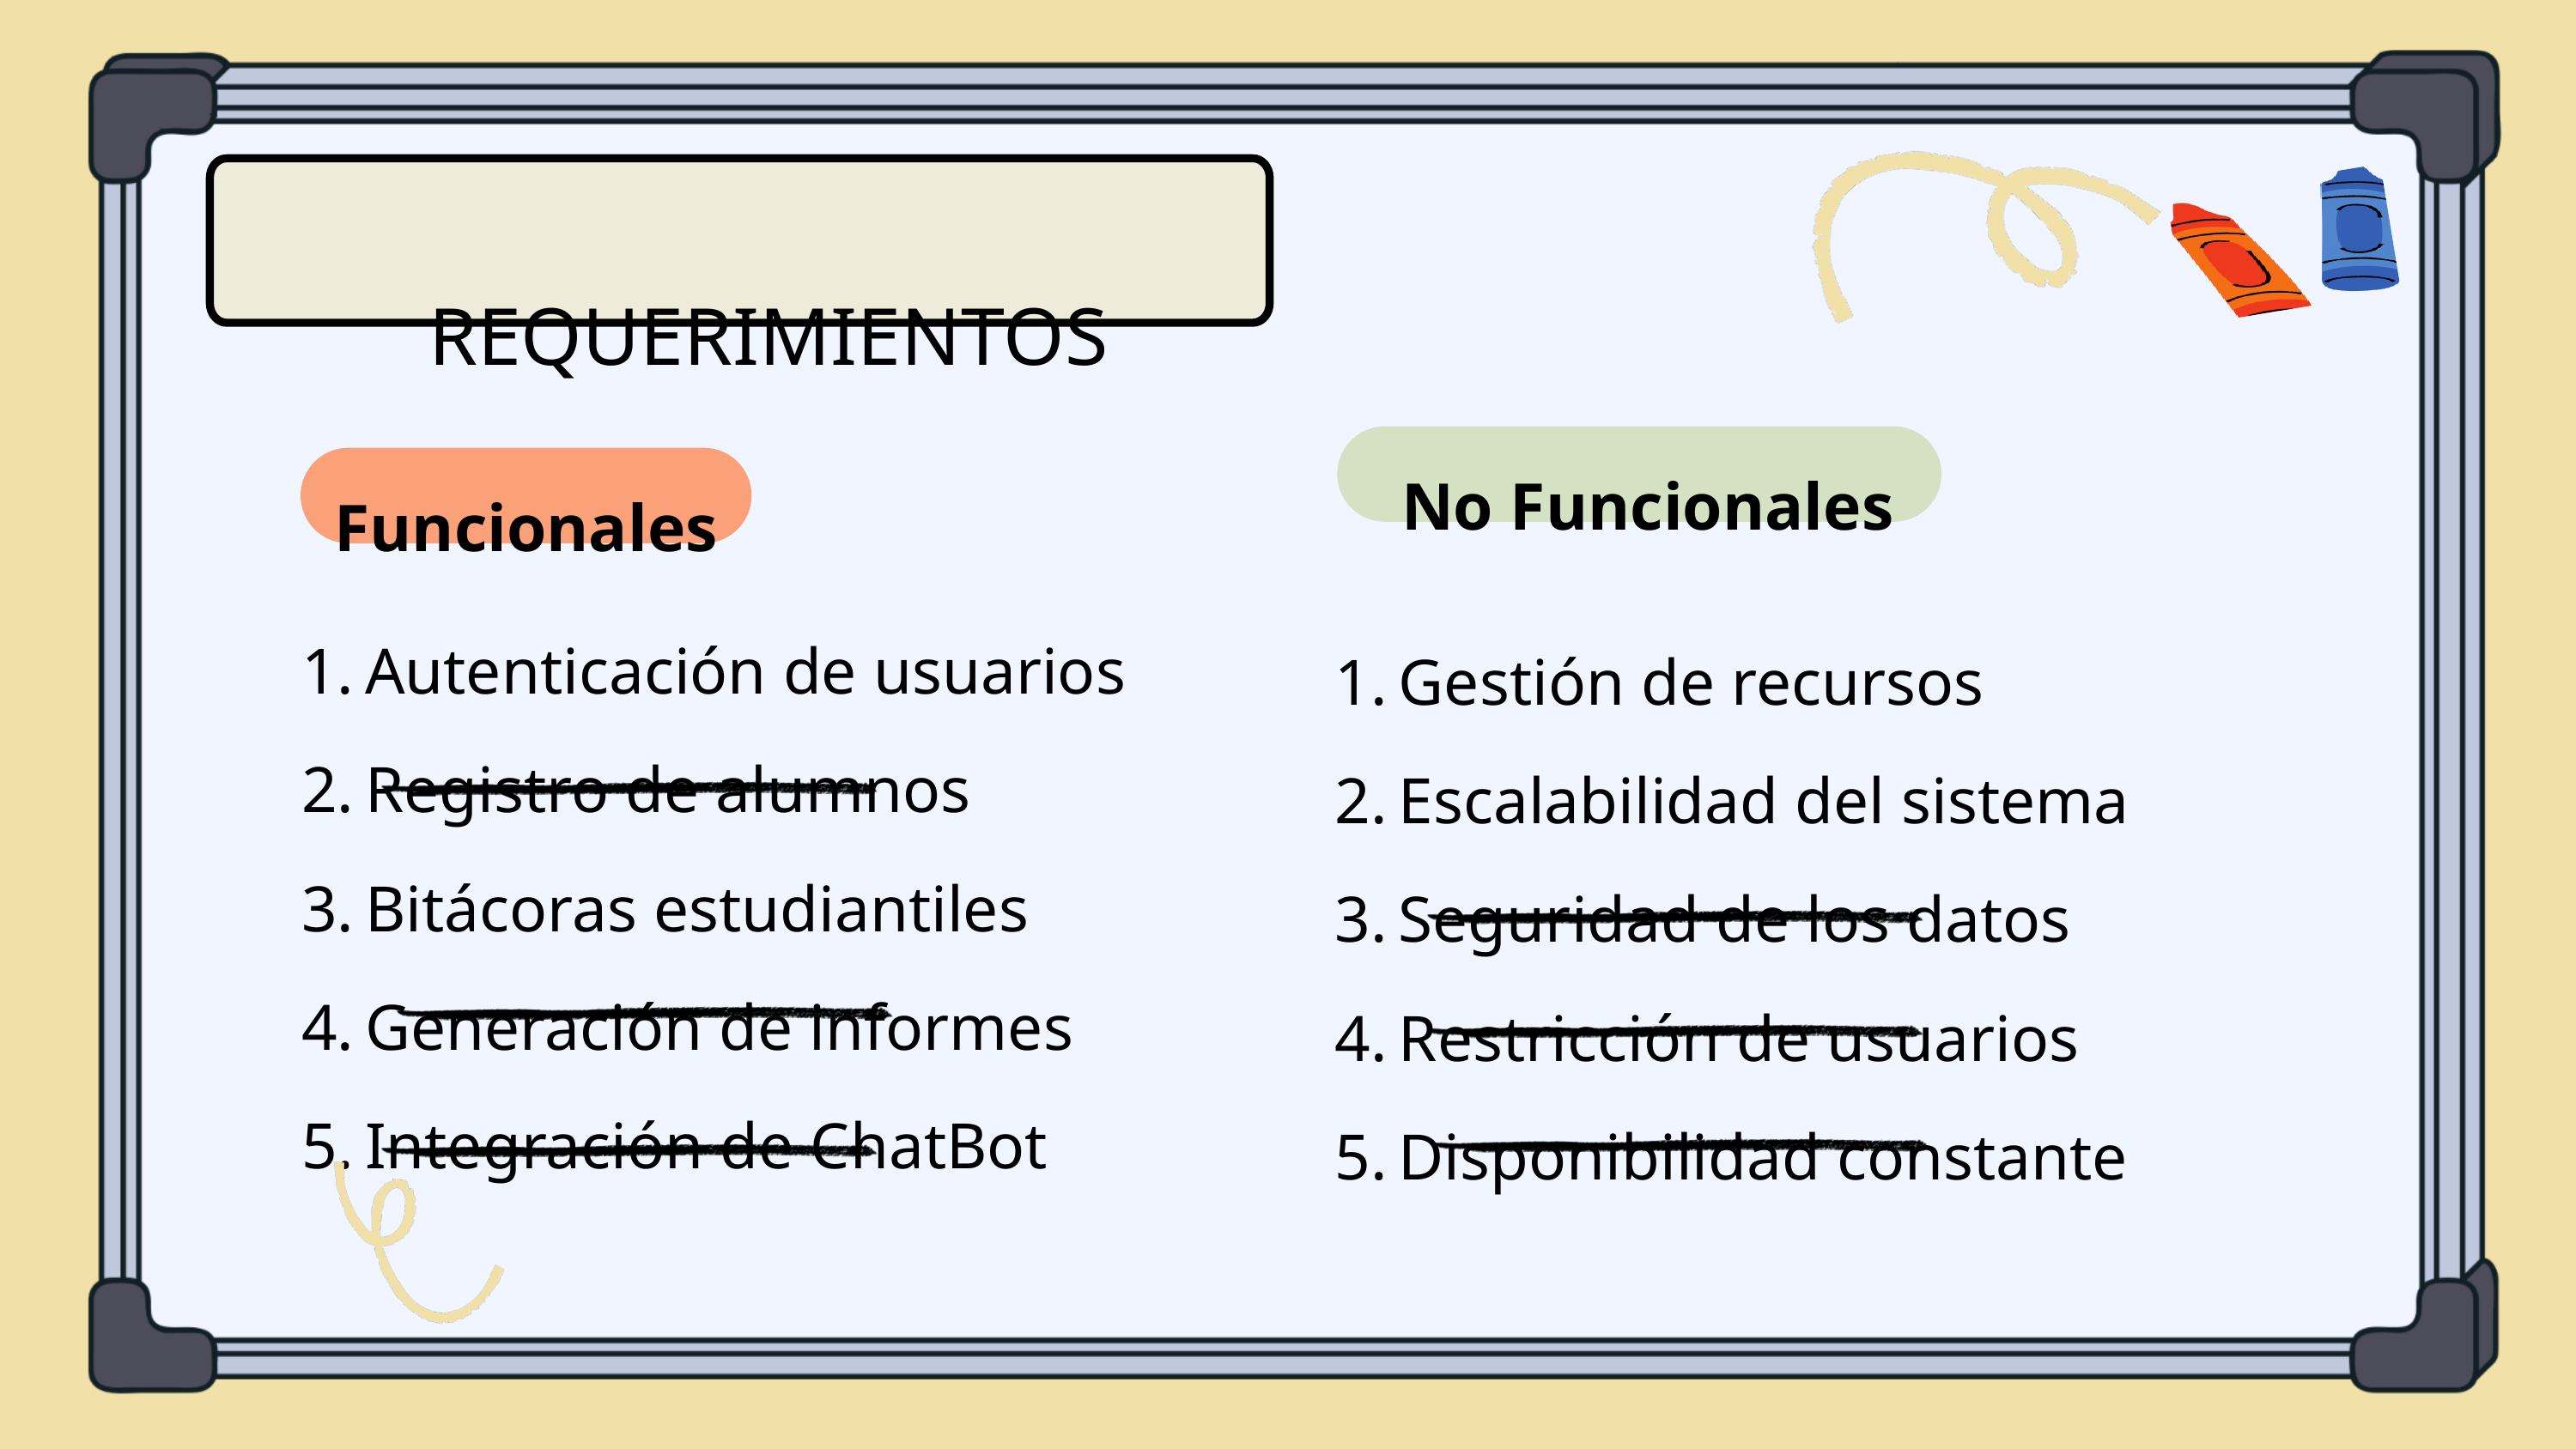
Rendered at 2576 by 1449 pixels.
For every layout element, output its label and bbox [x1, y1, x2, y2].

text_box [300, 447, 752, 544]
text_box [1337, 426, 1942, 523]
text_box [152, 72, 1270, 324]
picture [88, 30, 2505, 1399]
